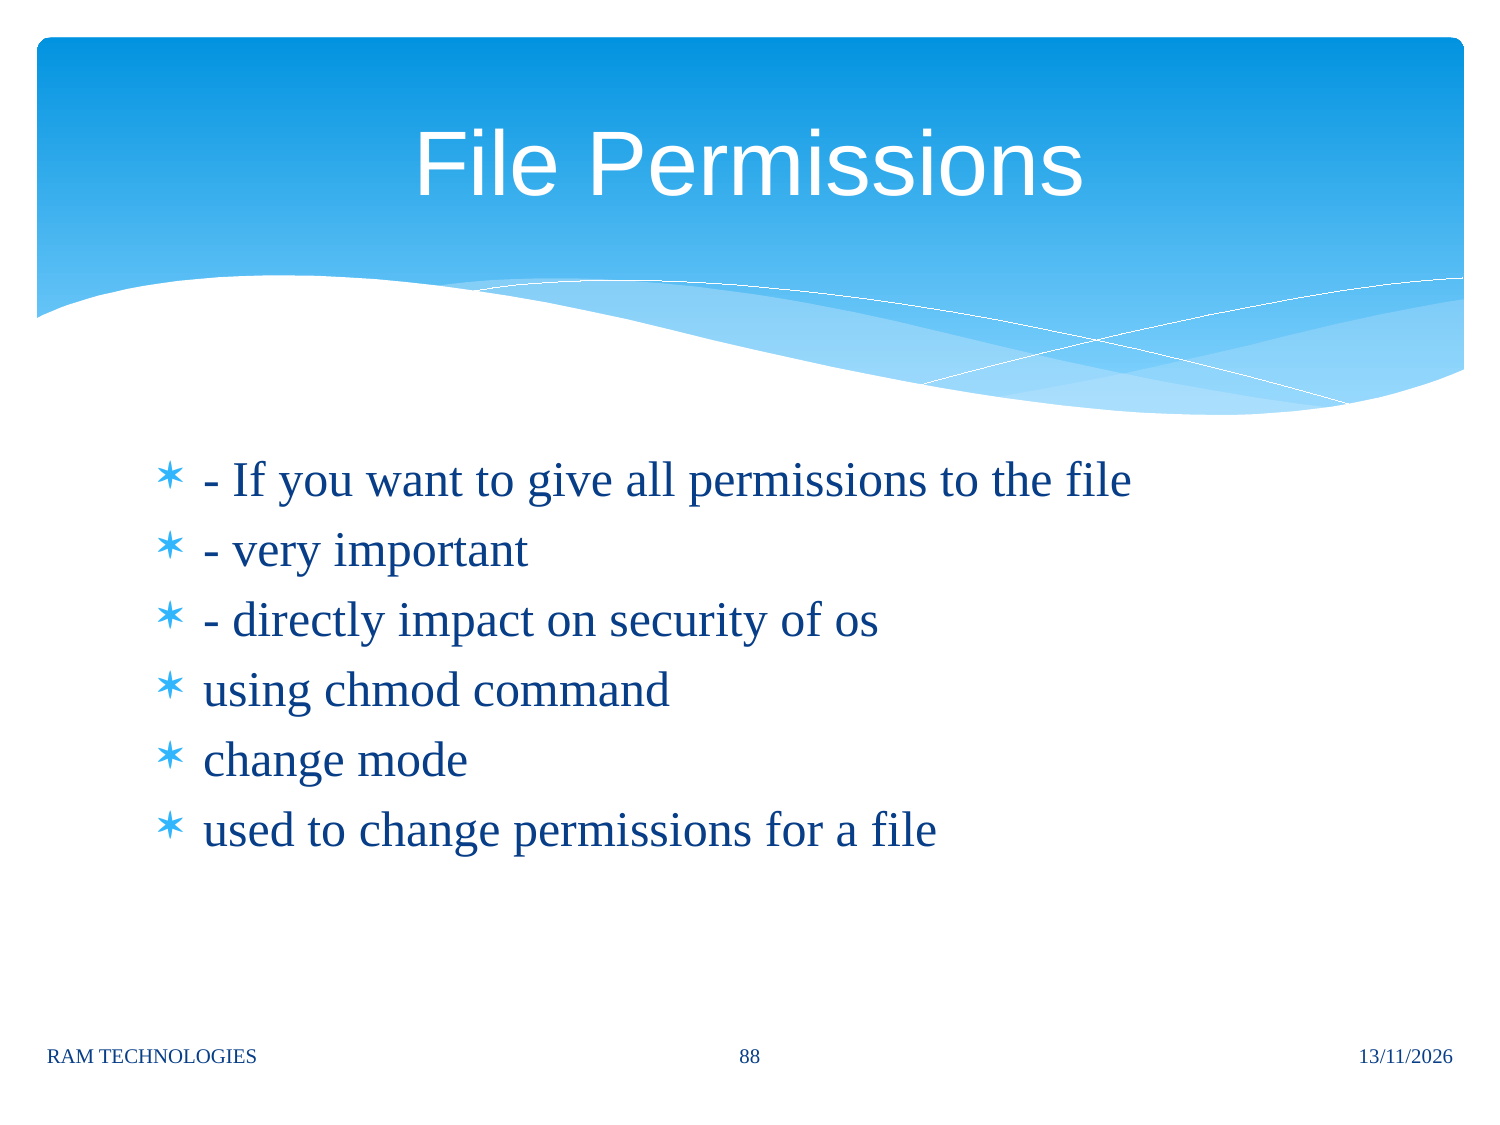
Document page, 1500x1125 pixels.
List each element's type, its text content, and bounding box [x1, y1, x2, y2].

footer RAM TECHNOLOGIES [31, 1025, 653, 1086]
list - If you want to give all permissions to the file - very important - directly impact on security of os using chmod command change mode used to change permissions for a file [143, 438, 1359, 1005]
slide_number 88 [654, 1025, 846, 1086]
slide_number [847, 1025, 1469, 1086]
title File Permissions [75, 55, 1425, 261]
